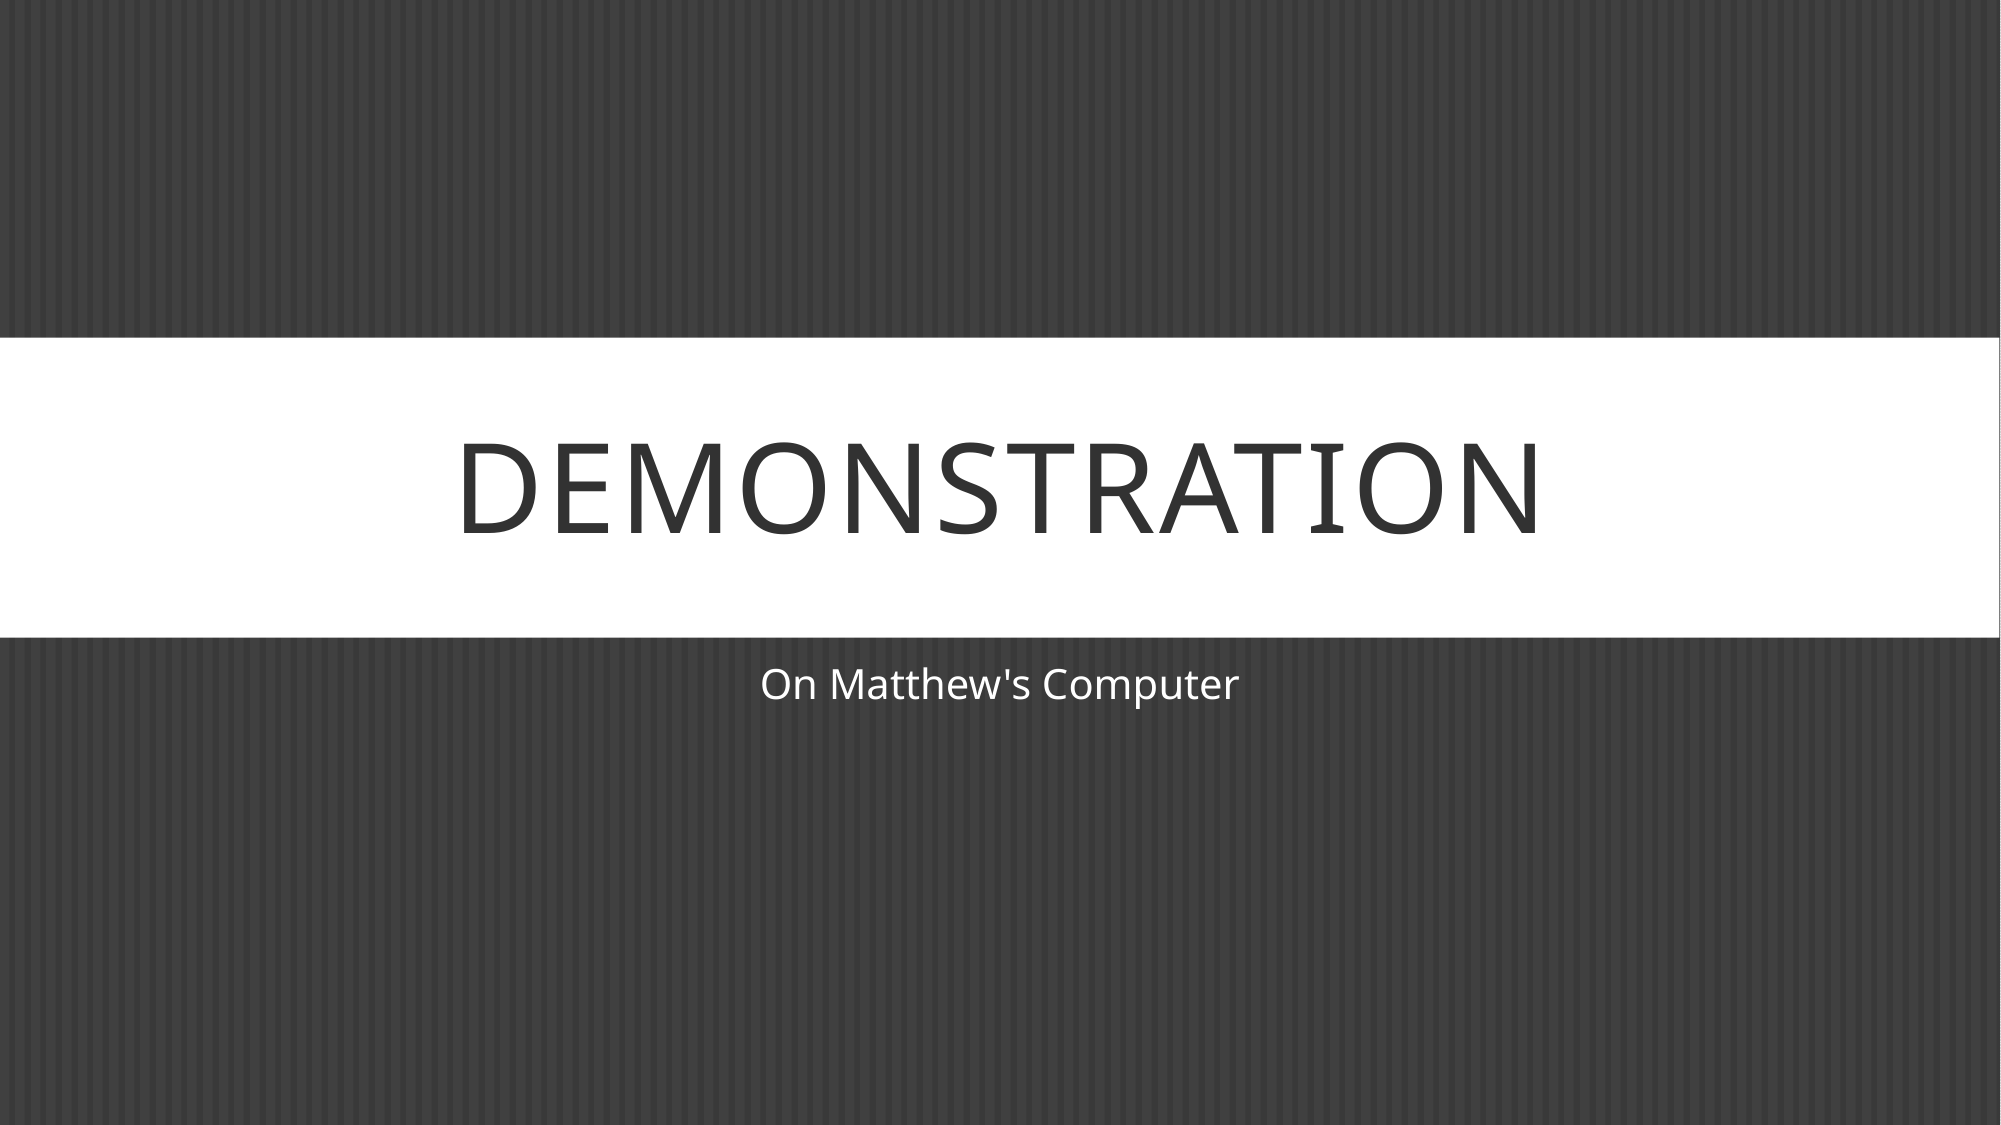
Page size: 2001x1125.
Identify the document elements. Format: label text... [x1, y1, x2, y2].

title Demonstration [60, 355, 1942, 641]
subtitle On Matthew's Computer [249, 655, 1750, 871]
